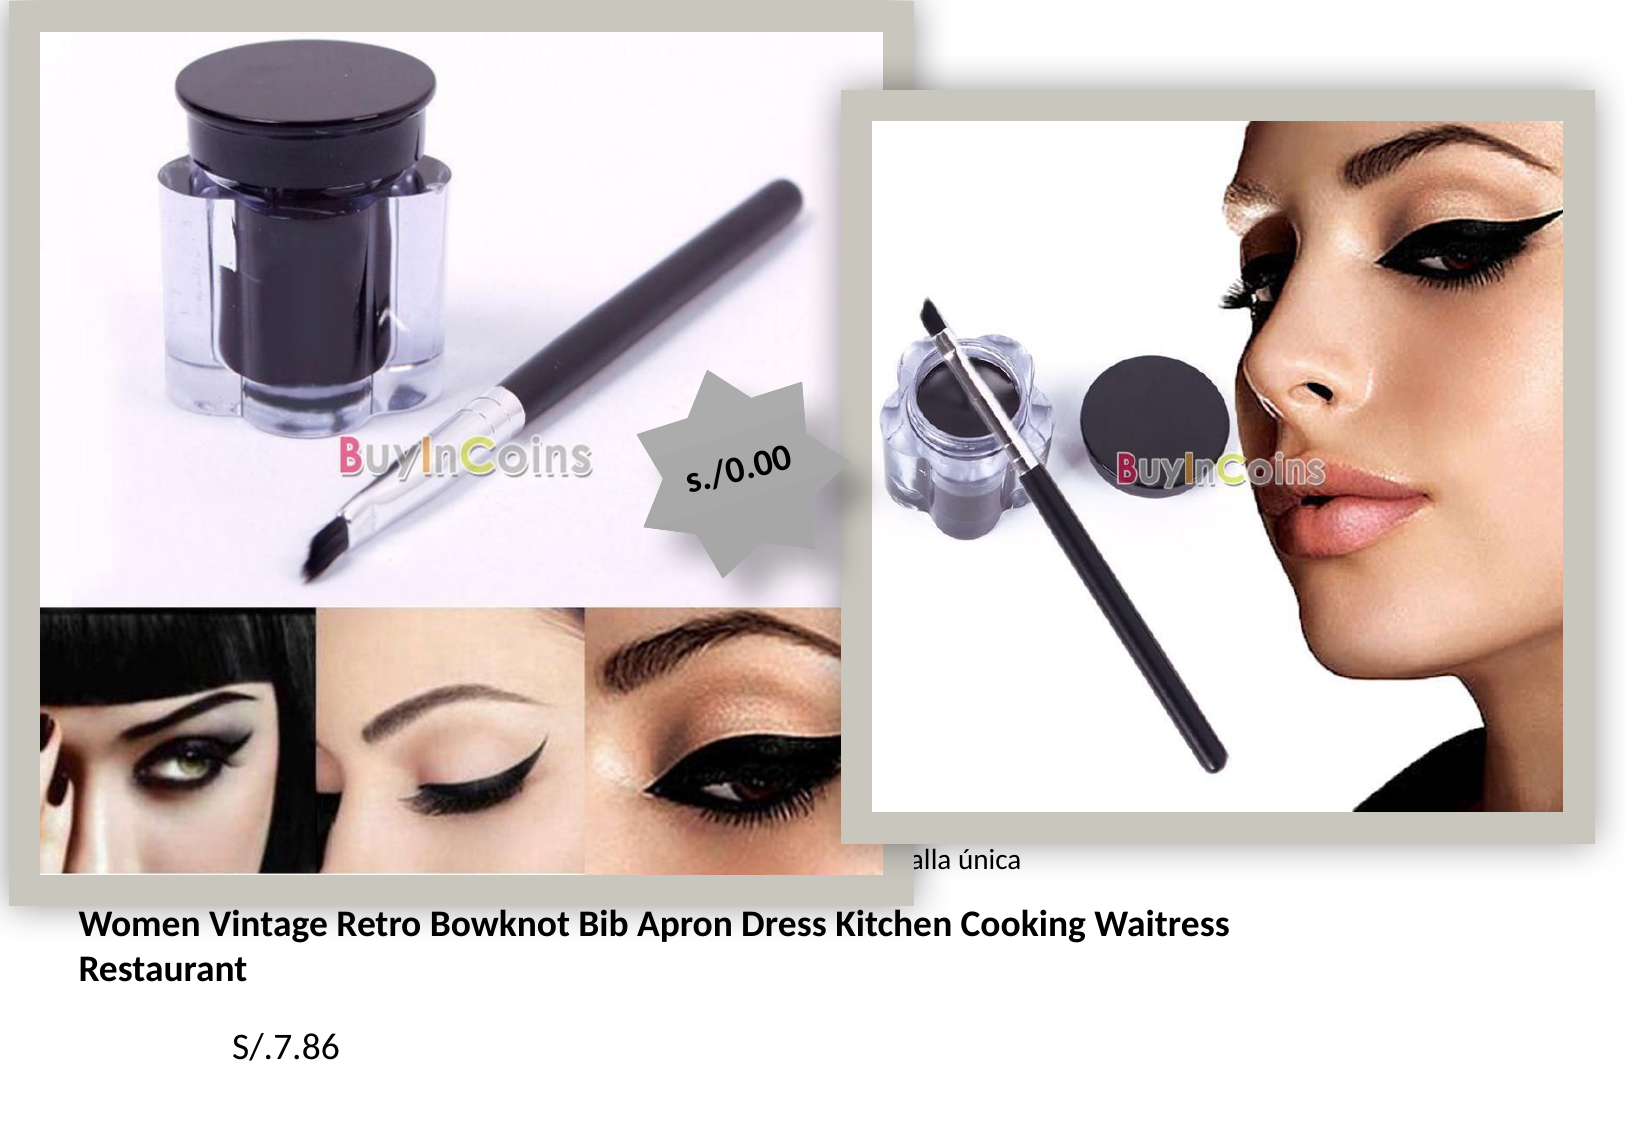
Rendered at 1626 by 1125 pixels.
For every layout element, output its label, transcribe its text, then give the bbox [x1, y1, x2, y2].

picture [40, 31, 1564, 875]
text_box Caracteristicas del articulo Estado: Nuevo con etiquetas: Un artículo completamente nuevo, que no fue utilizado ni tiene desgaste (incluidos los hechos a ... Más información Material: Mezcla de algodón Marca: Sin marca Patrón: Soild&Checked Country/Region of Manufacture: China Sexo: Unisex Color: Negro Tamaño: Talla única [941, 168, 1625, 883]
text_box S/.7.86 [217, 1014, 355, 1075]
text_box Women Vintage Retro Bowknot Bib Apron Dress Kitchen Cooking Waitress Restaurant [63, 891, 1315, 997]
